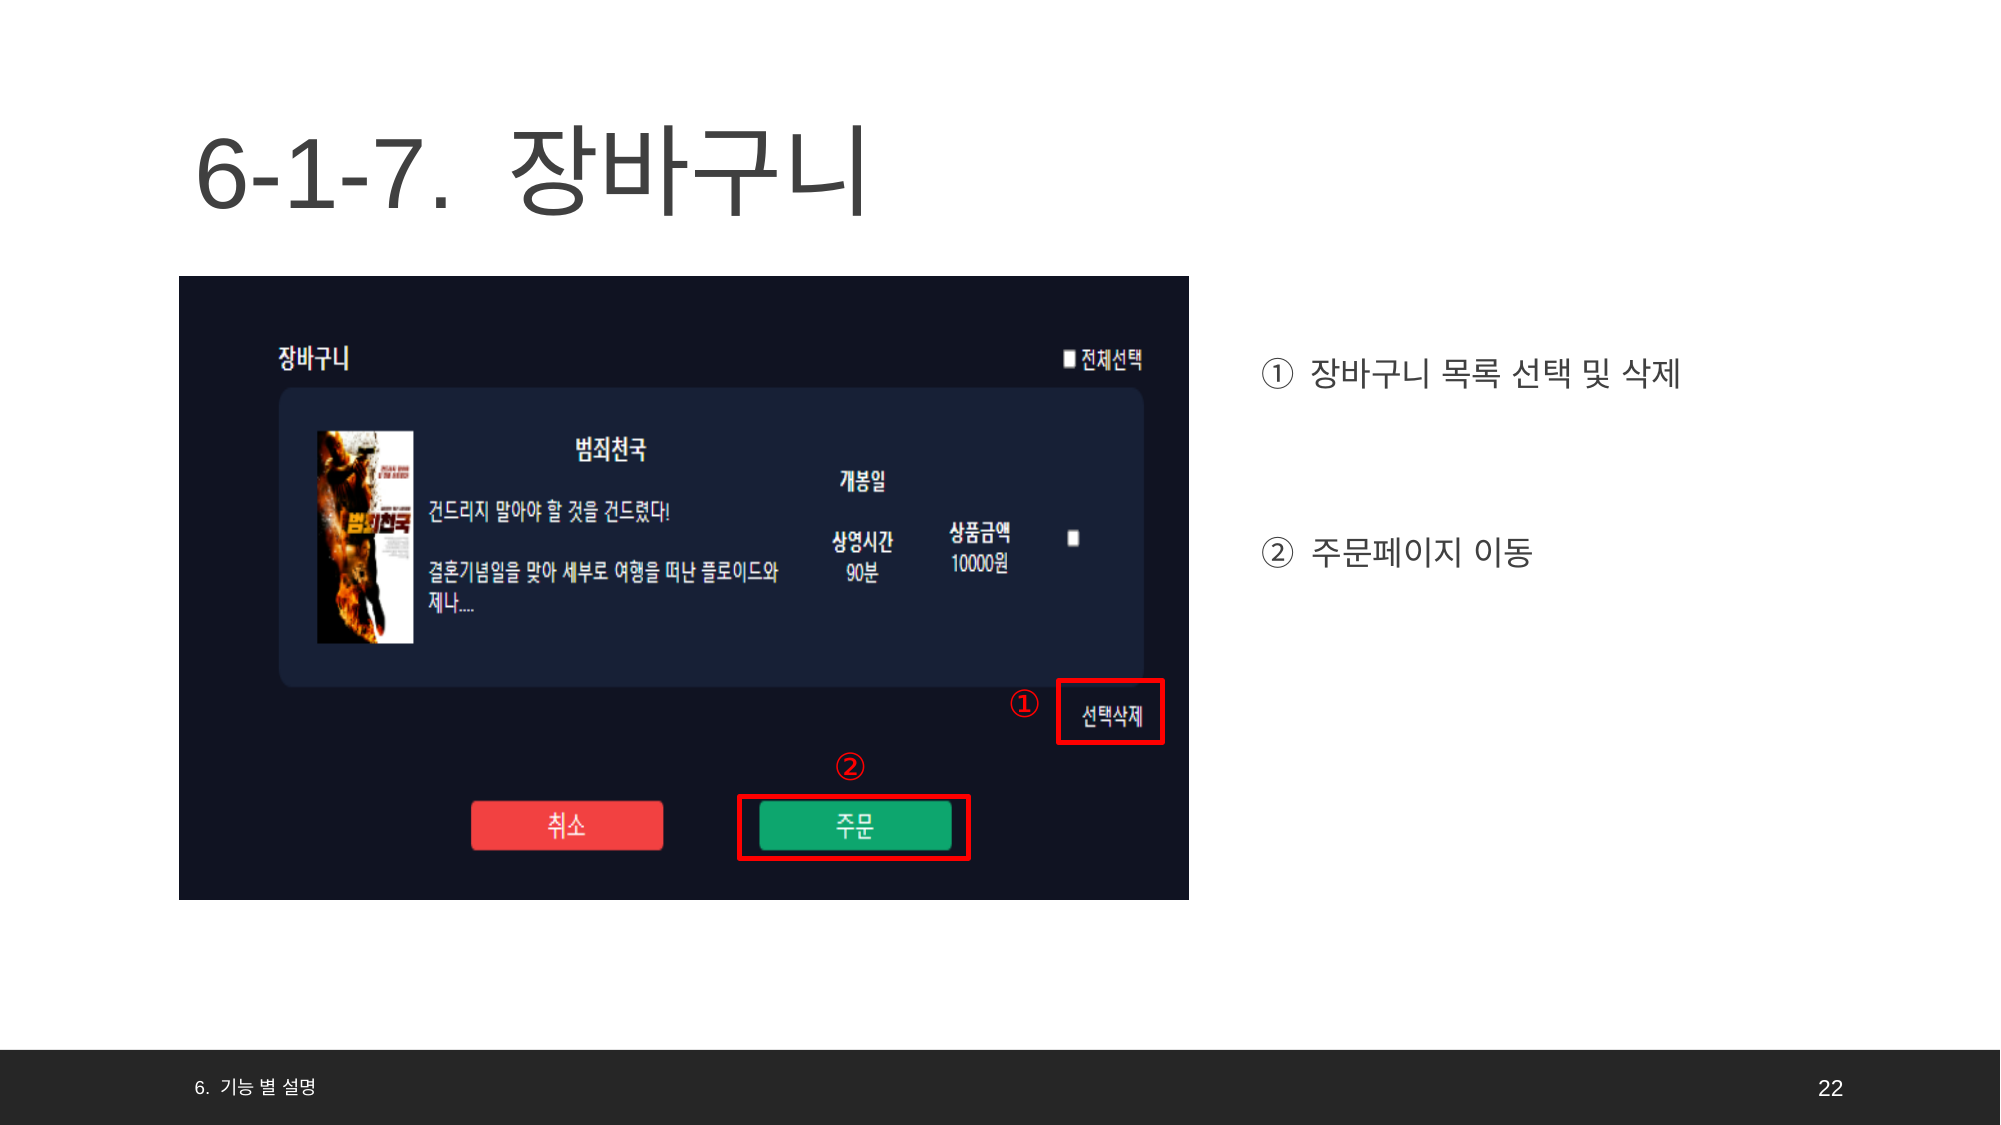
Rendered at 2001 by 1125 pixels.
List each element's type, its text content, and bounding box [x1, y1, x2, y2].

text_box 6-1-7. 장바구니 [179, 0, 1830, 238]
text_box 22 [1803, 1057, 1932, 1118]
picture [179, 276, 1189, 901]
text_box 6. 기능 별 설명 [179, 1057, 1299, 1118]
text_box ① 장바구니 목록 선택 및 삭제 ② 주문페이지 이동 [1246, 345, 1830, 963]
